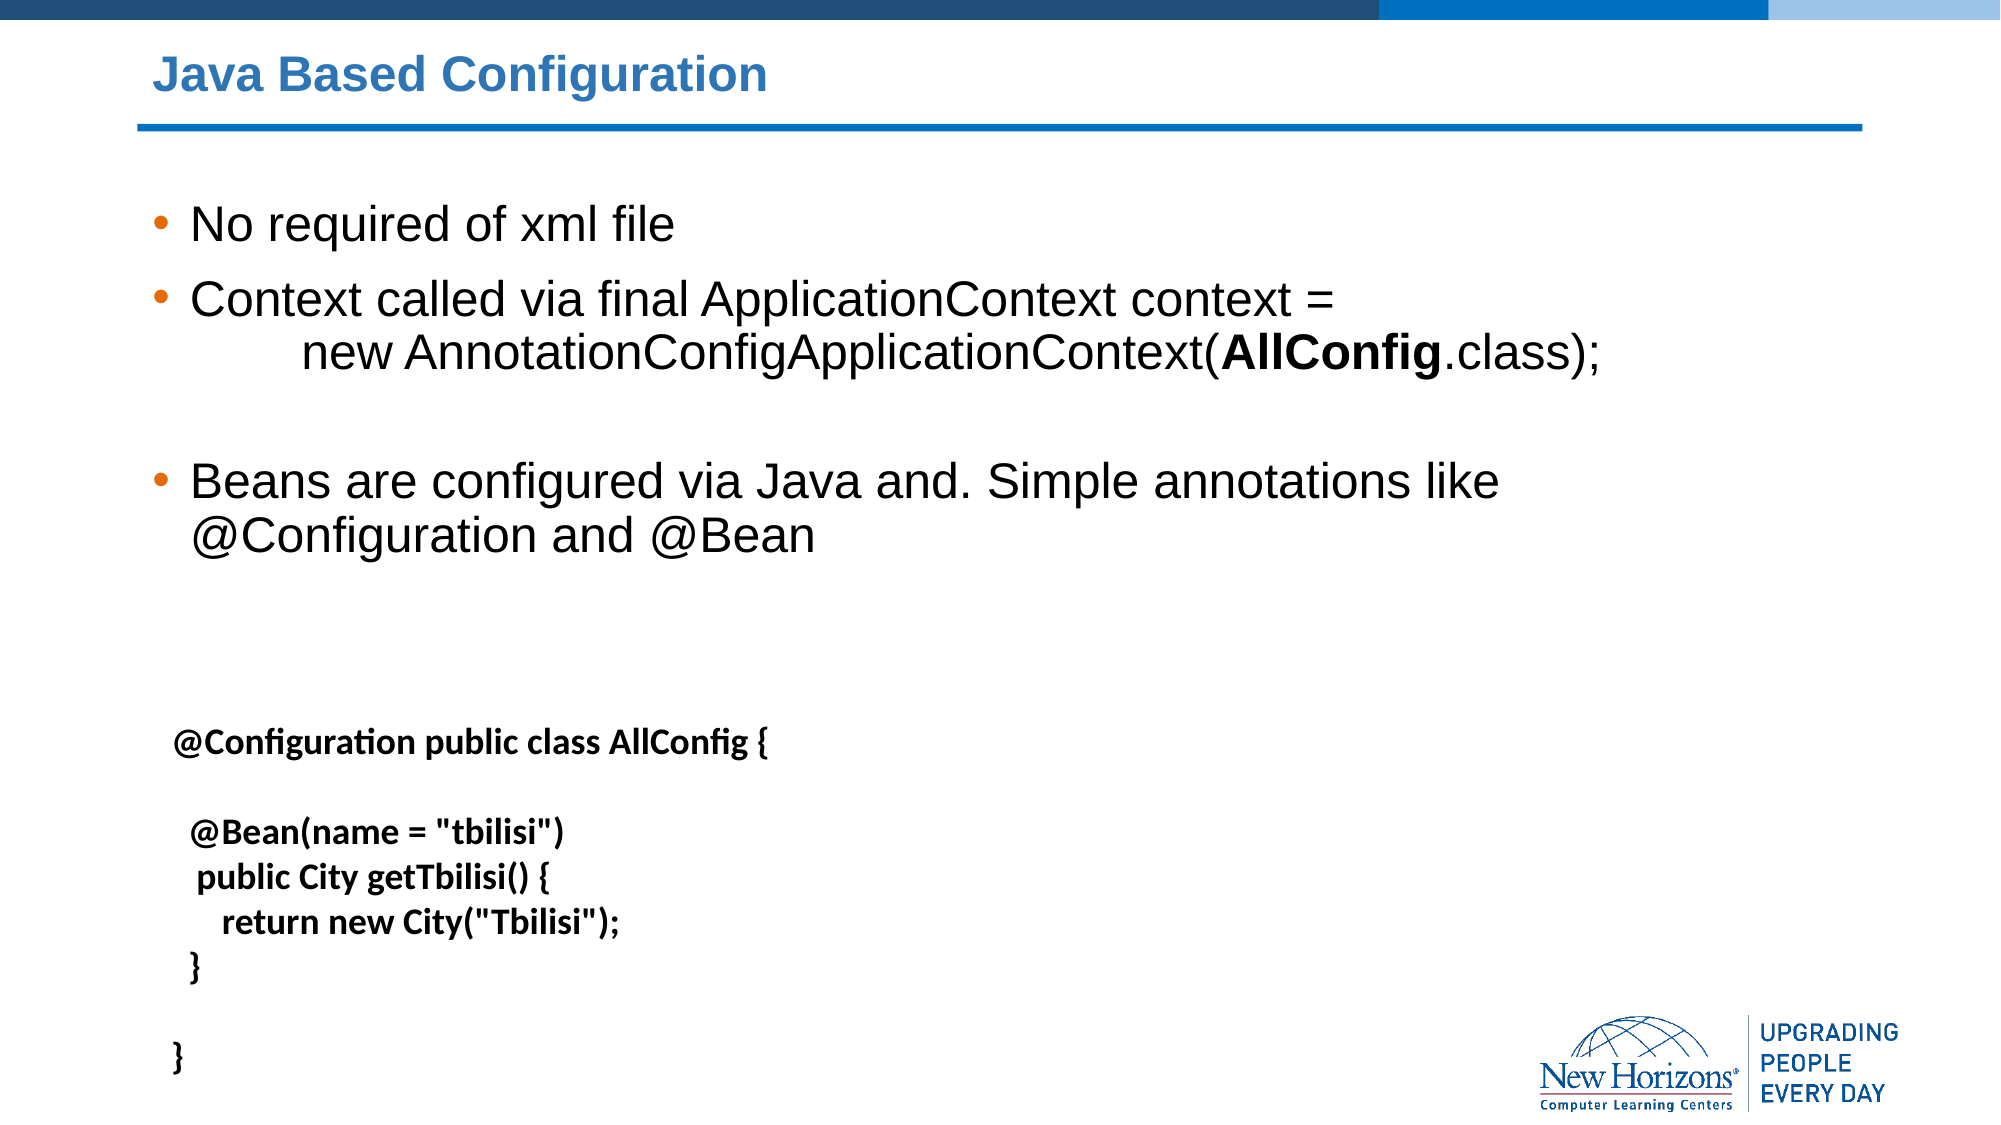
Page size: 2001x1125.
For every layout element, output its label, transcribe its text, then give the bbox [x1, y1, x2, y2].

list No required of xml file Context called via final ApplicationContext context = new AnnotationConfigApplicationContext(AllConfig.class); Beans are configured via Java and. Simple annotations like @Configuration and @Bean [137, 190, 1863, 1013]
text_box @Configuration public class AllConfig { @Bean(name = "tbilisi") public City getTbilisi() { return new City("Tbilisi"); } } [156, 709, 1455, 1085]
picture [1537, 1010, 1904, 1114]
title Java Based Configuration [137, 36, 1863, 115]
